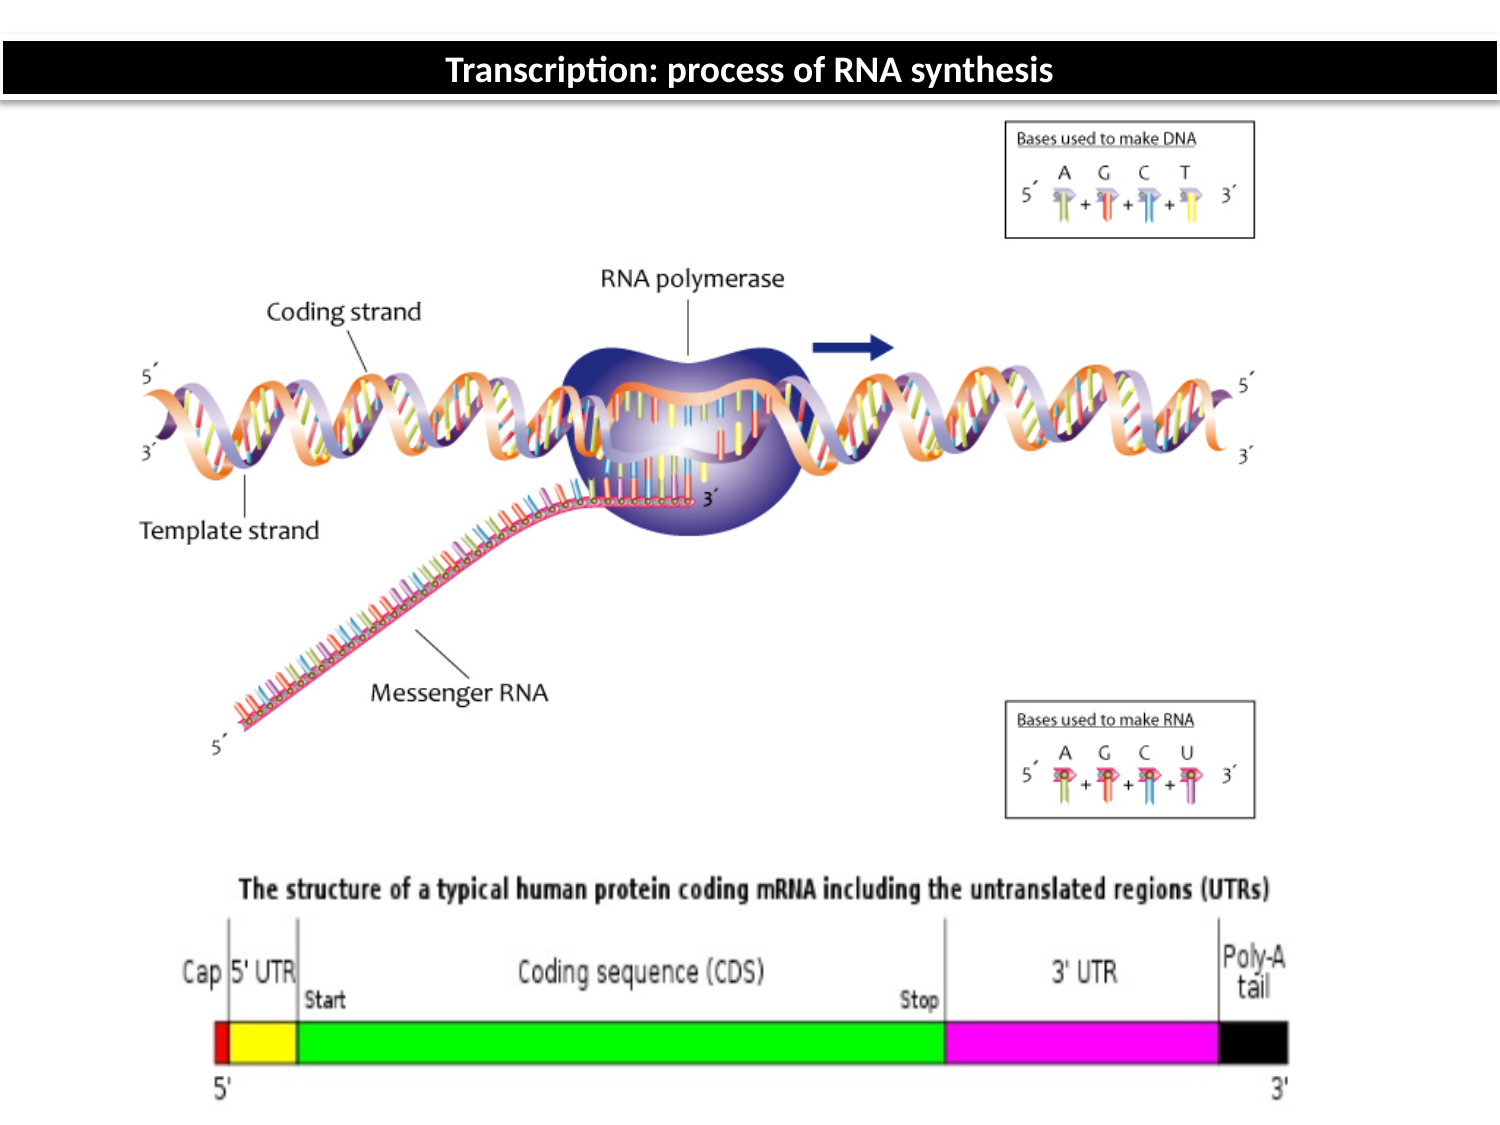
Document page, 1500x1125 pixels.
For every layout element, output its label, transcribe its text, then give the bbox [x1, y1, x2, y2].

picture [37, 37, 1426, 1124]
text_box Transcription: process of RNA synthesis [0, 34, 1500, 100]
